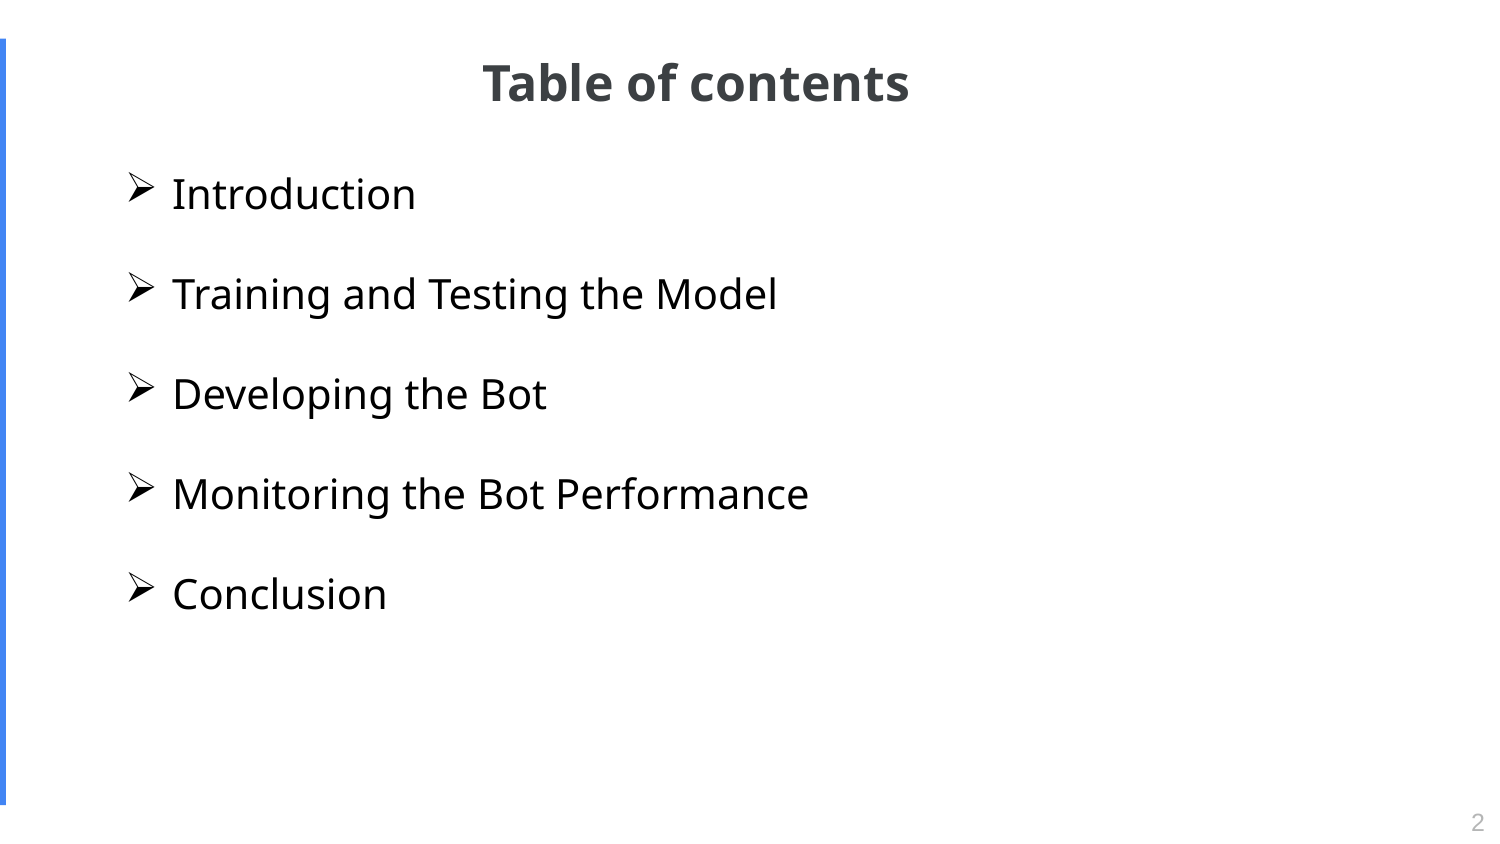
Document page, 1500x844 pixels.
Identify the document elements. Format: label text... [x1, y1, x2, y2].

title Table of contents [56, 43, 1336, 112]
text_box Introduction Training and Testing the Model Developing the Bot Monitoring the Bot Performance Conclusion [110, 160, 1390, 625]
slide_number 2 [1162, 798, 1500, 844]
